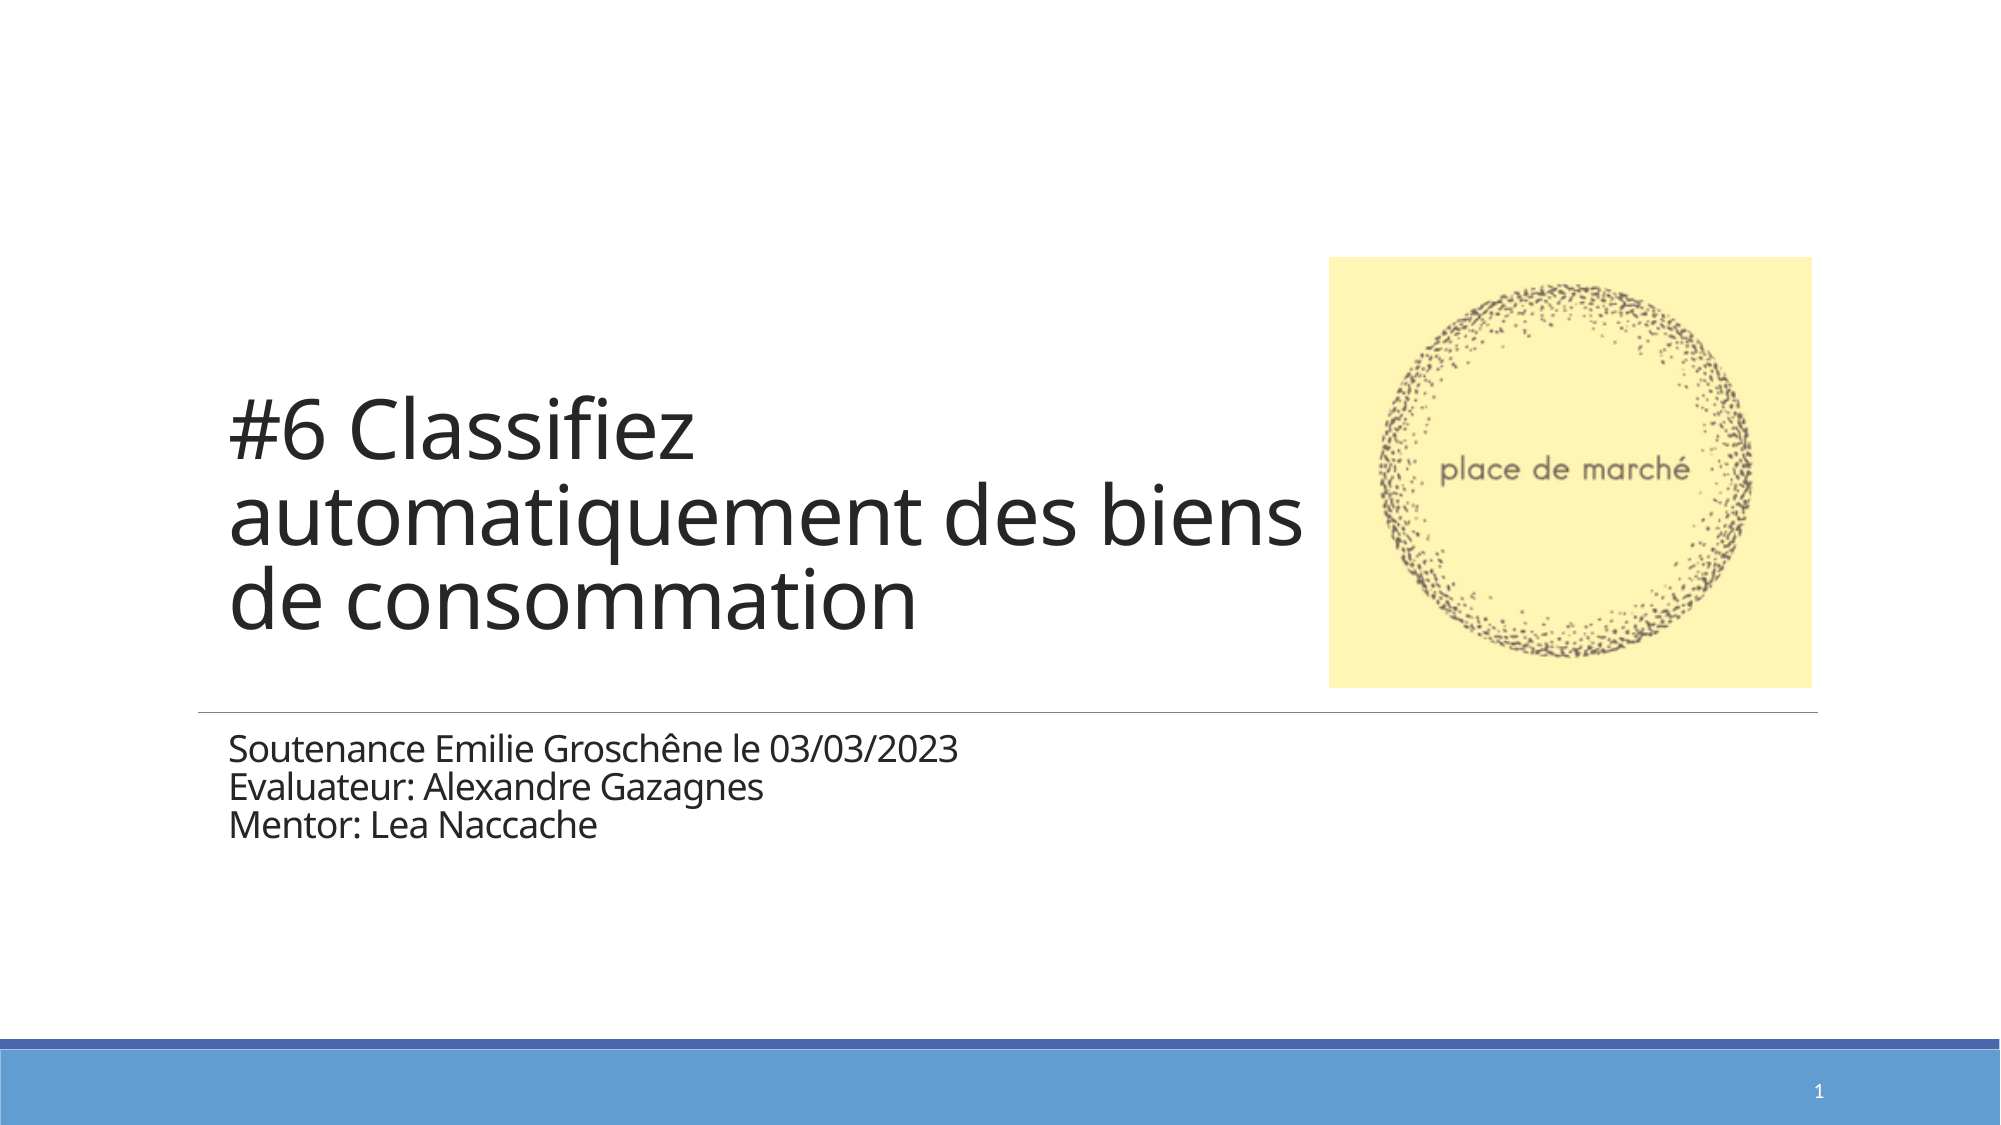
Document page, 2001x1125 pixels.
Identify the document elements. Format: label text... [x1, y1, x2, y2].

picture [1329, 256, 1812, 689]
slide_number 1 [1624, 1059, 1840, 1120]
title #6 Classifiez automatiquement des biens de consommation Soutenance Emilie Groschêne le 03/03/2023 Evaluateur: Alexandre Gazagnes Mentor: Lea Naccache [213, 310, 1330, 854]
